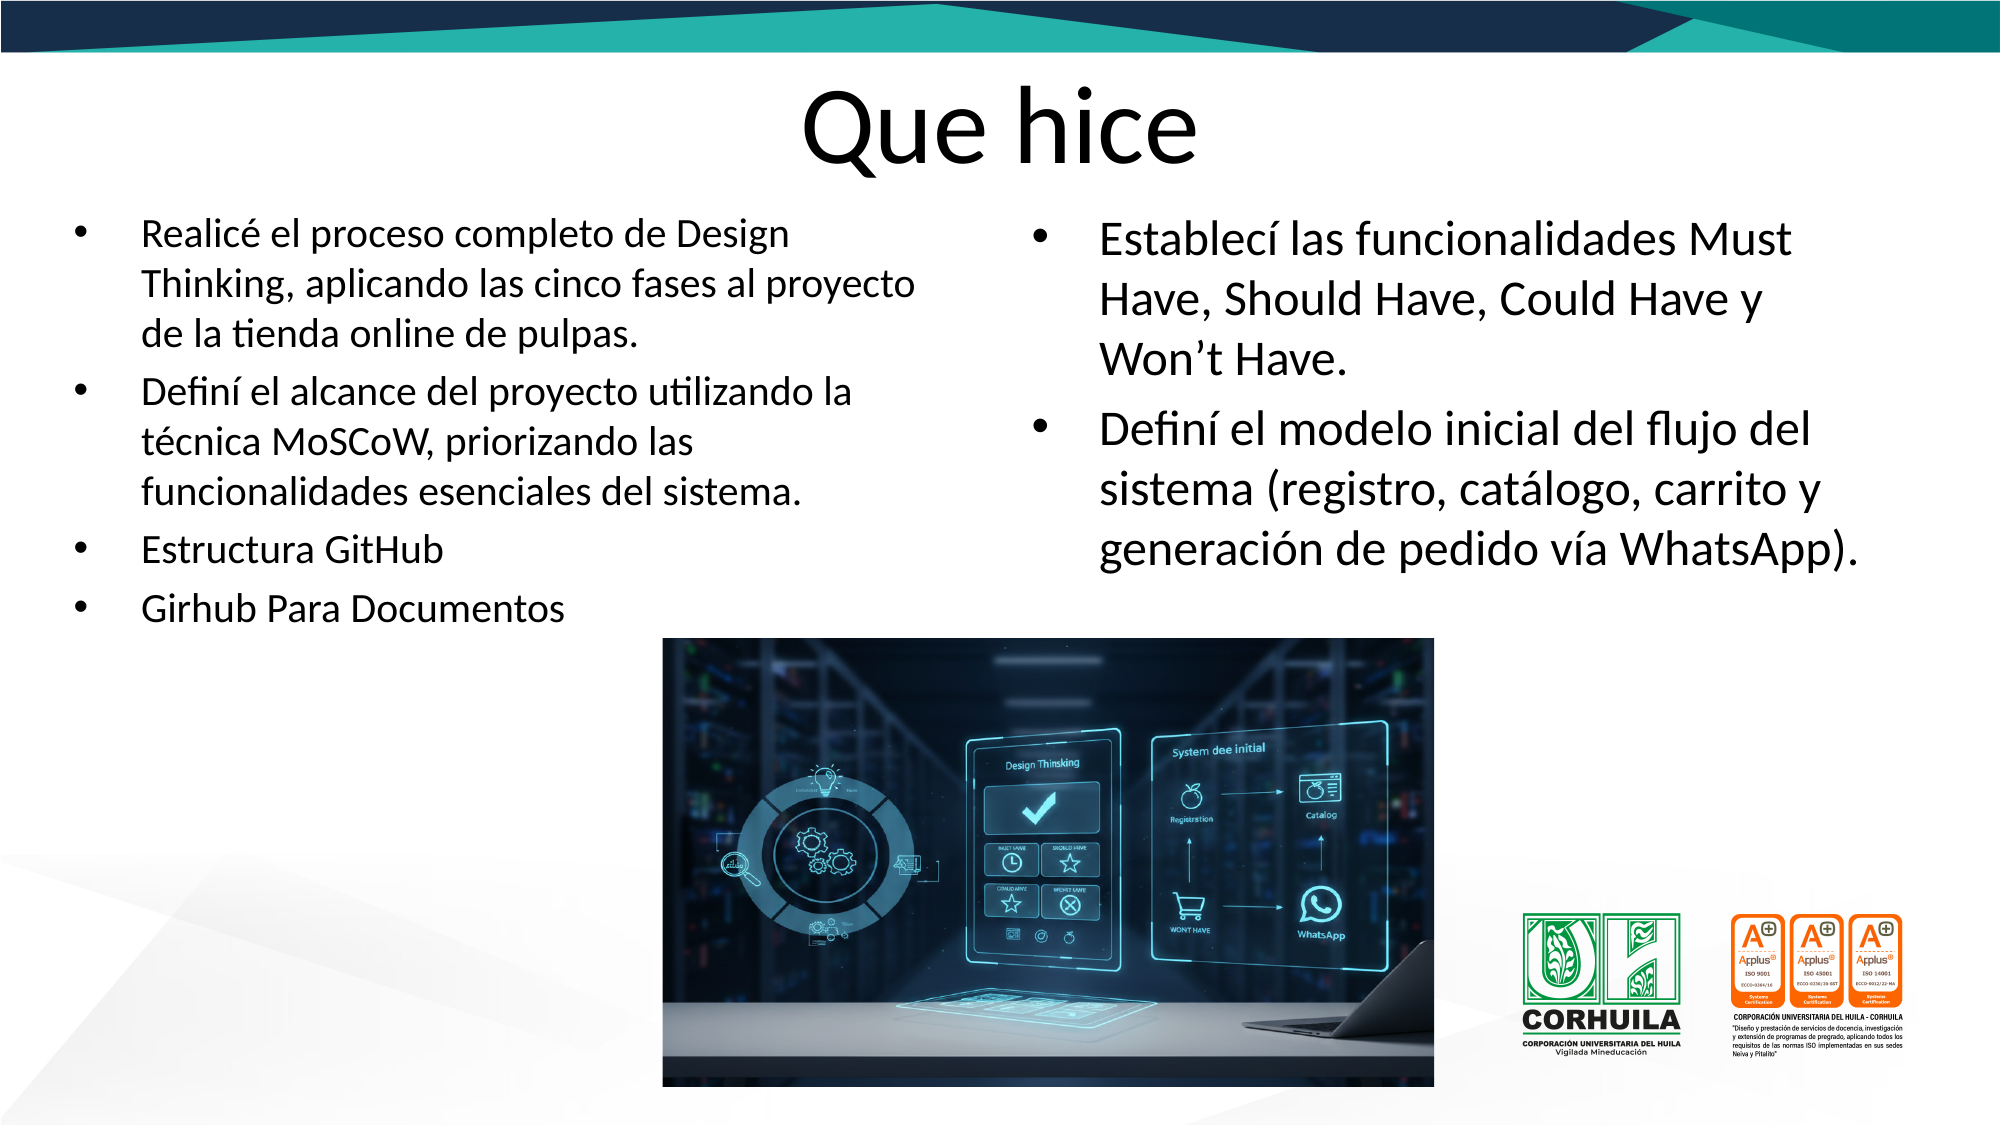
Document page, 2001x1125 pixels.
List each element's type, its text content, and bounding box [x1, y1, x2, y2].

list Realicé el proceso completo de Design Thinking, aplicando las cinco fases al proyecto de la tienda online de pulpas. Definí el alcance del proyecto utilizando la técnica MoSCoW, priorizando las funcionalidades esenciales del sistema. Estructura GitHub Girhub Para Documentos [58, 198, 943, 941]
picture [0, 0, 2000, 1125]
list Establecí las funcionalidades Must Have, Should Have, Could Have y Won’t Have. Definí el modelo inicial del flujo del sistema (registro, catálogo, carrito y generación de pedido vía WhatsApp). [1016, 198, 1901, 941]
title Que hice [100, 45, 1901, 233]
